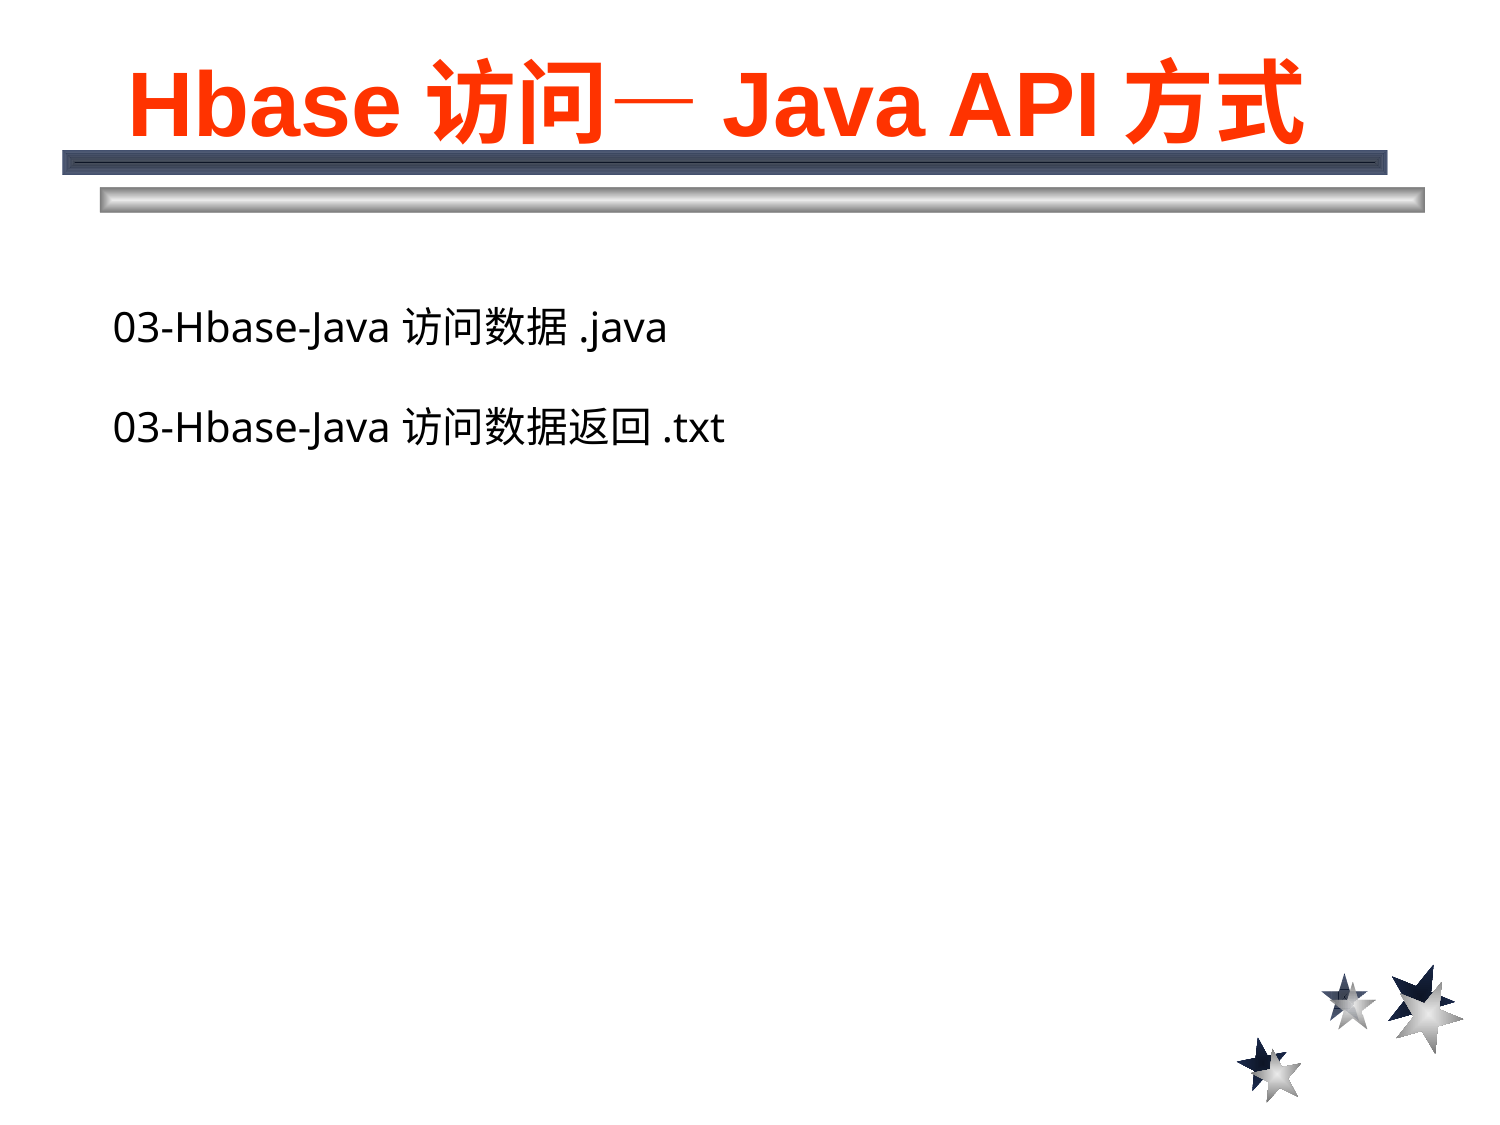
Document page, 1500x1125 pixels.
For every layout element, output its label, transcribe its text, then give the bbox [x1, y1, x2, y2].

text_box 03-Hbase-Java访问数据.java 03-Hbase-Java访问数据返回.txt [98, 243, 740, 459]
text_box Hbase访问—Java API方式 [112, 24, 1388, 163]
text_box [18, 199, 1457, 315]
